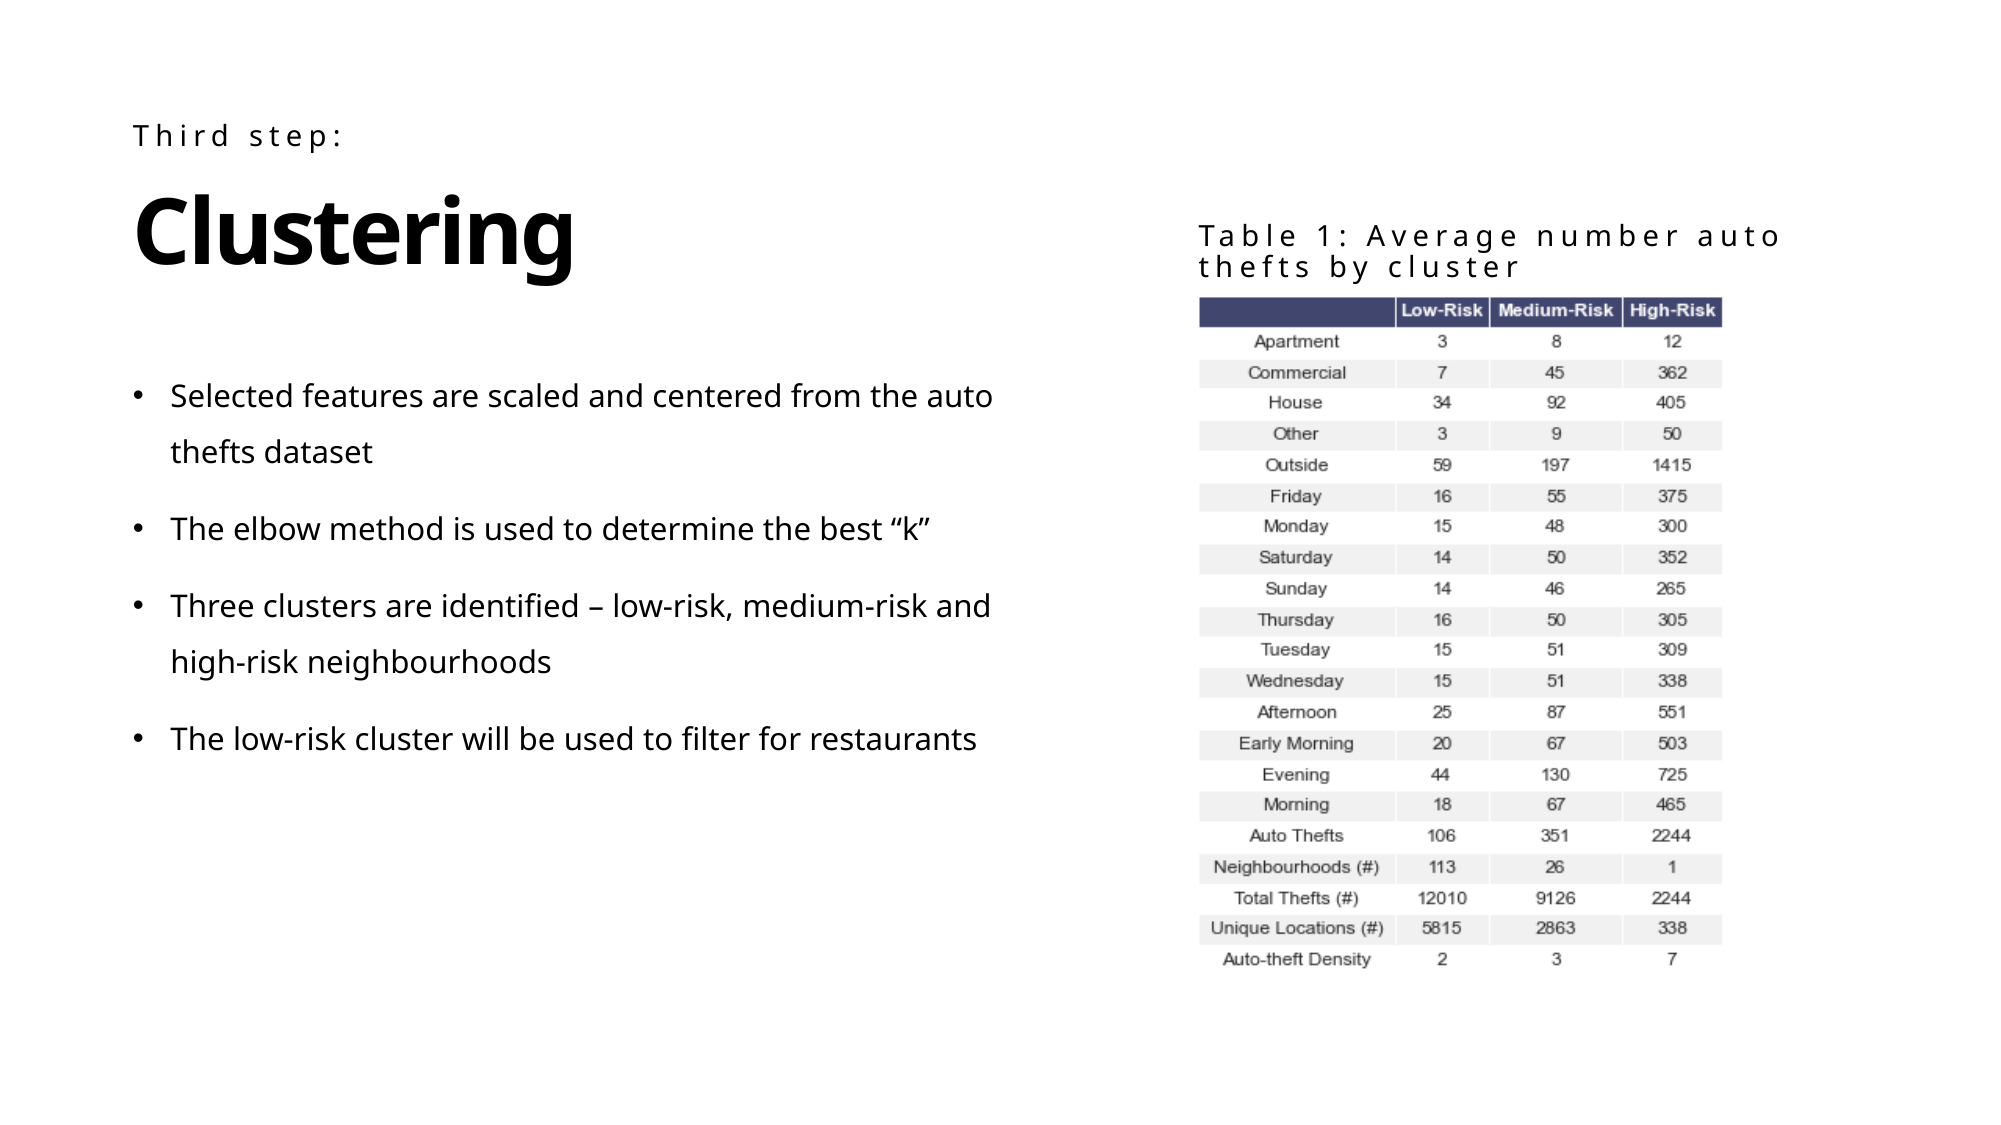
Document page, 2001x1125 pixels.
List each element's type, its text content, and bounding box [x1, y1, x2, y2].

list Third step: [132, 113, 915, 162]
text_box Table 1: Average number auto thefts by cluster [1198, 213, 1870, 294]
list Selected features are scaled and centered from the auto thefts dataset The elbow method is used to determine the best “k” Three clusters are identified – low-risk, medium-risk and high-risk neighbourhoods The low-risk cluster will be used to filter for restaurants [132, 350, 1015, 1053]
title Clustering [132, 169, 915, 293]
picture [1192, 293, 1727, 978]
